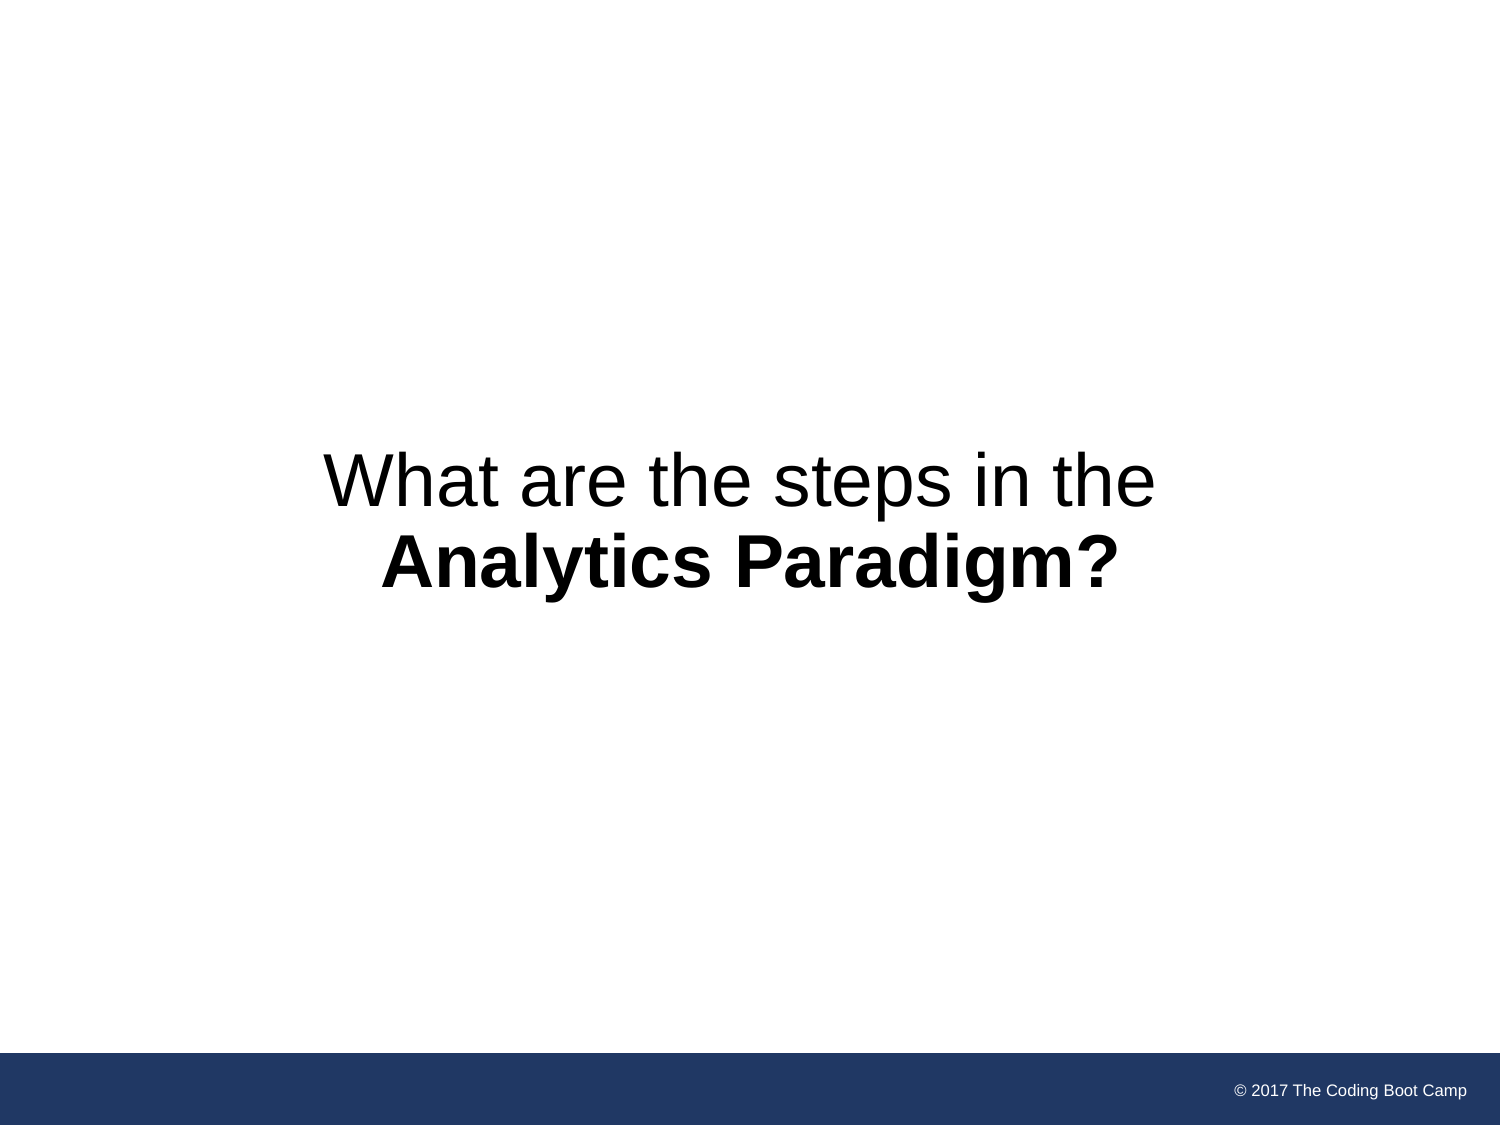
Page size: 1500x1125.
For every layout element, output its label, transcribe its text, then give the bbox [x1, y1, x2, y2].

title What are the steps in the Analytics Paradigm? [25, 387, 1476, 658]
